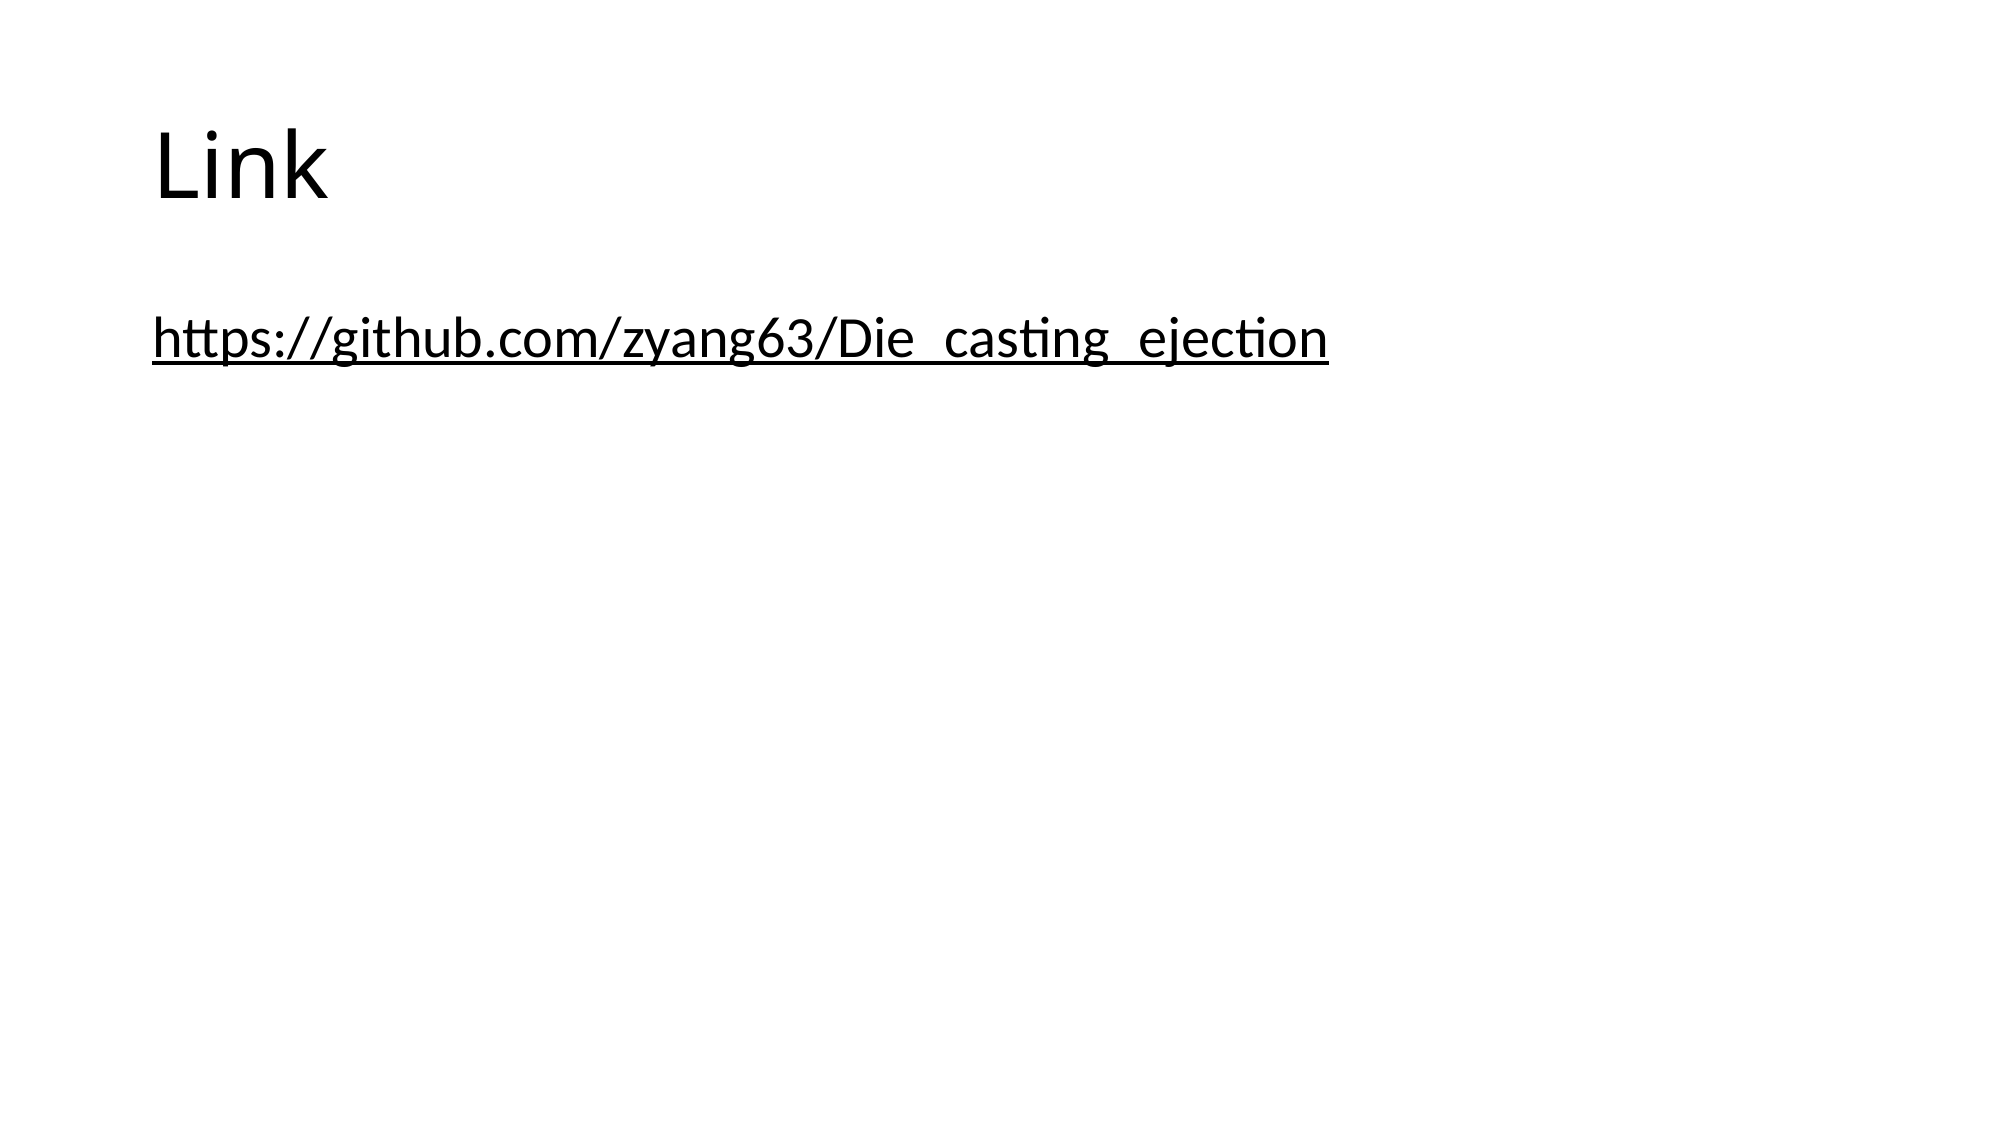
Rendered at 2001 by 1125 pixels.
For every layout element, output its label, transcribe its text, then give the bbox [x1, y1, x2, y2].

list https://github.com/zyang63/Die_casting_ejection [137, 299, 1863, 409]
title Link [137, 59, 1863, 278]
